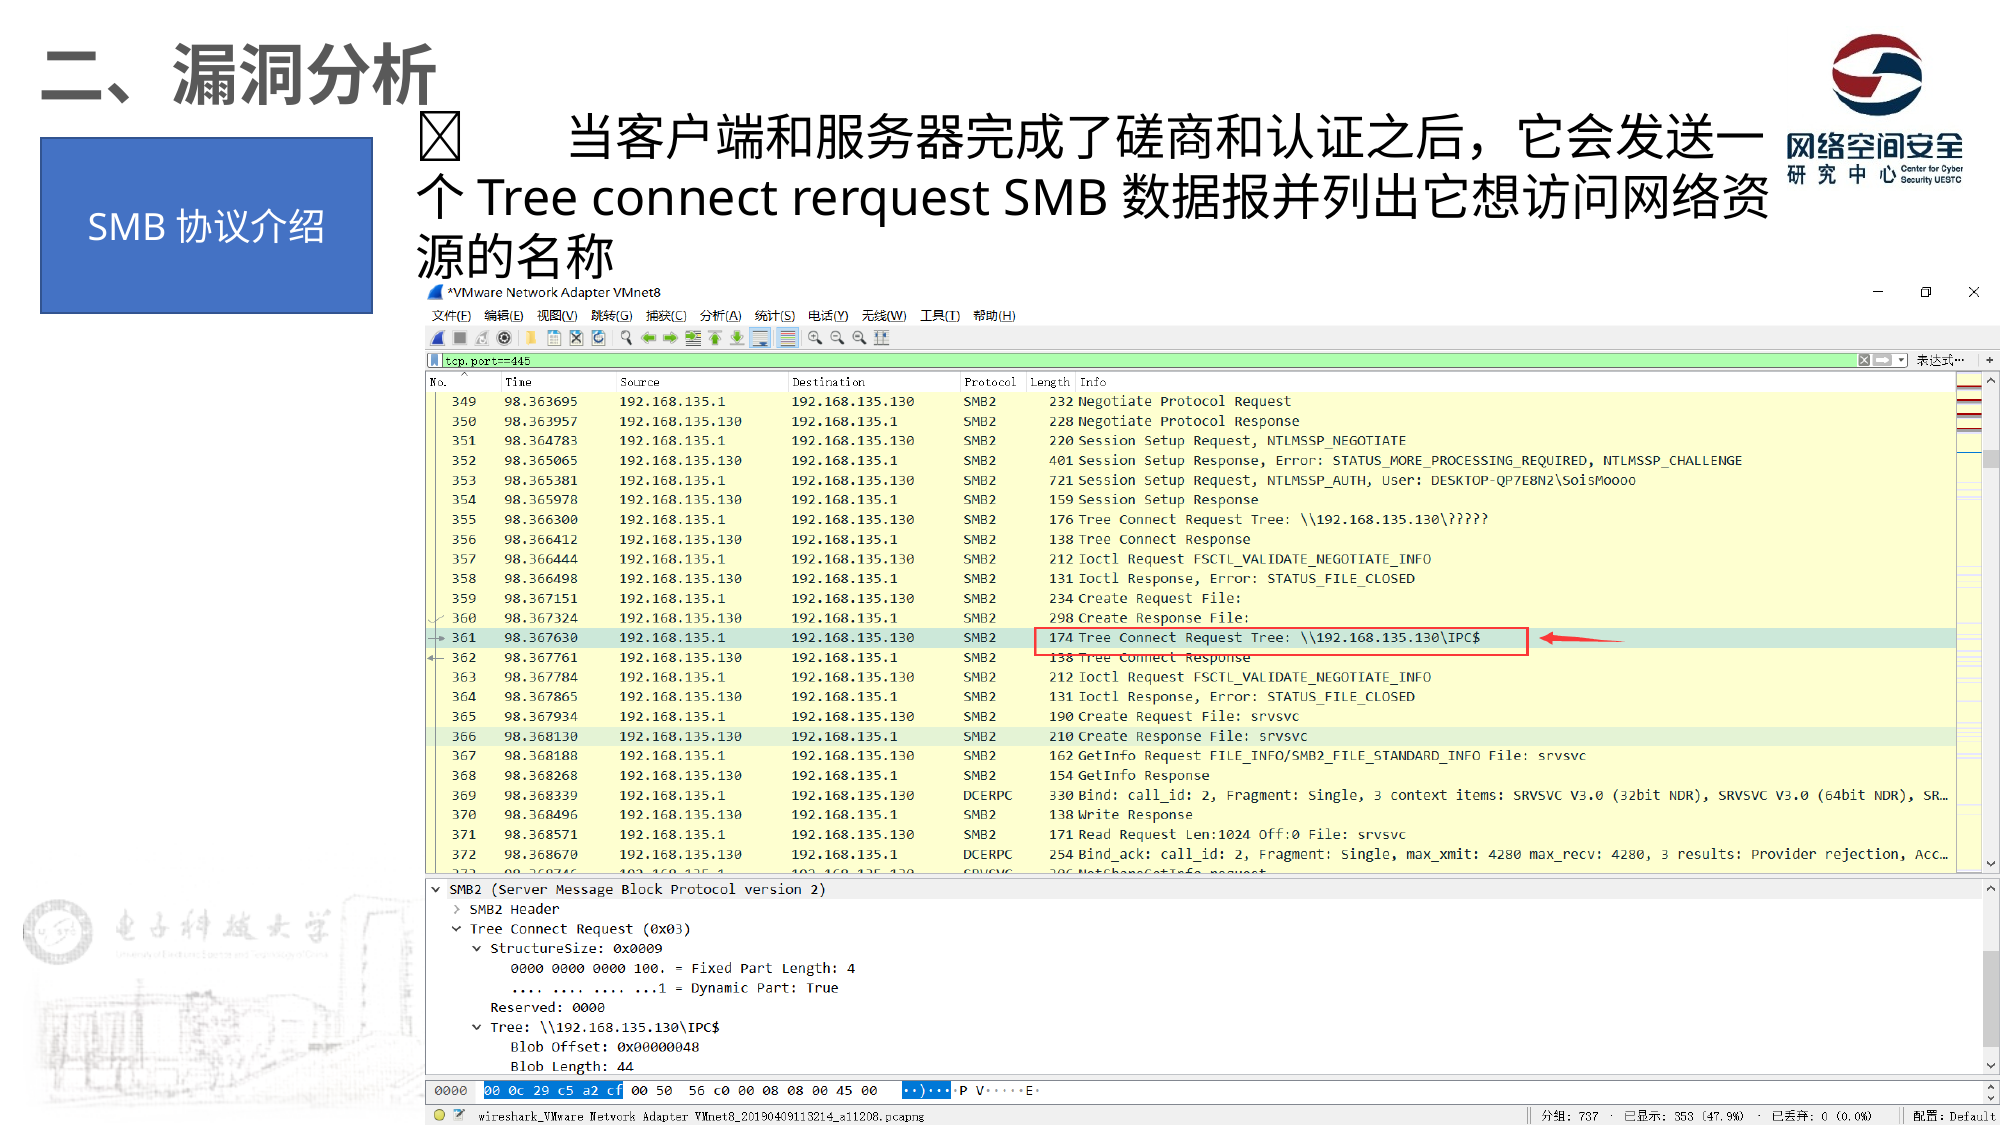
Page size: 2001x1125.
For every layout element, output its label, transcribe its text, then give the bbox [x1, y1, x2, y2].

text_box 二、漏洞分析 [23, 25, 1678, 121]
picture [425, 280, 2000, 1125]
picture [1787, 26, 1963, 191]
text_box  当客户端和服务器完成了磋商和认证之后，它会发送一个Tree connect rerquest SMB数据报并列出它想访问网络资源的名称 [400, 98, 1794, 293]
text_box SMB协议介绍 [40, 137, 373, 314]
